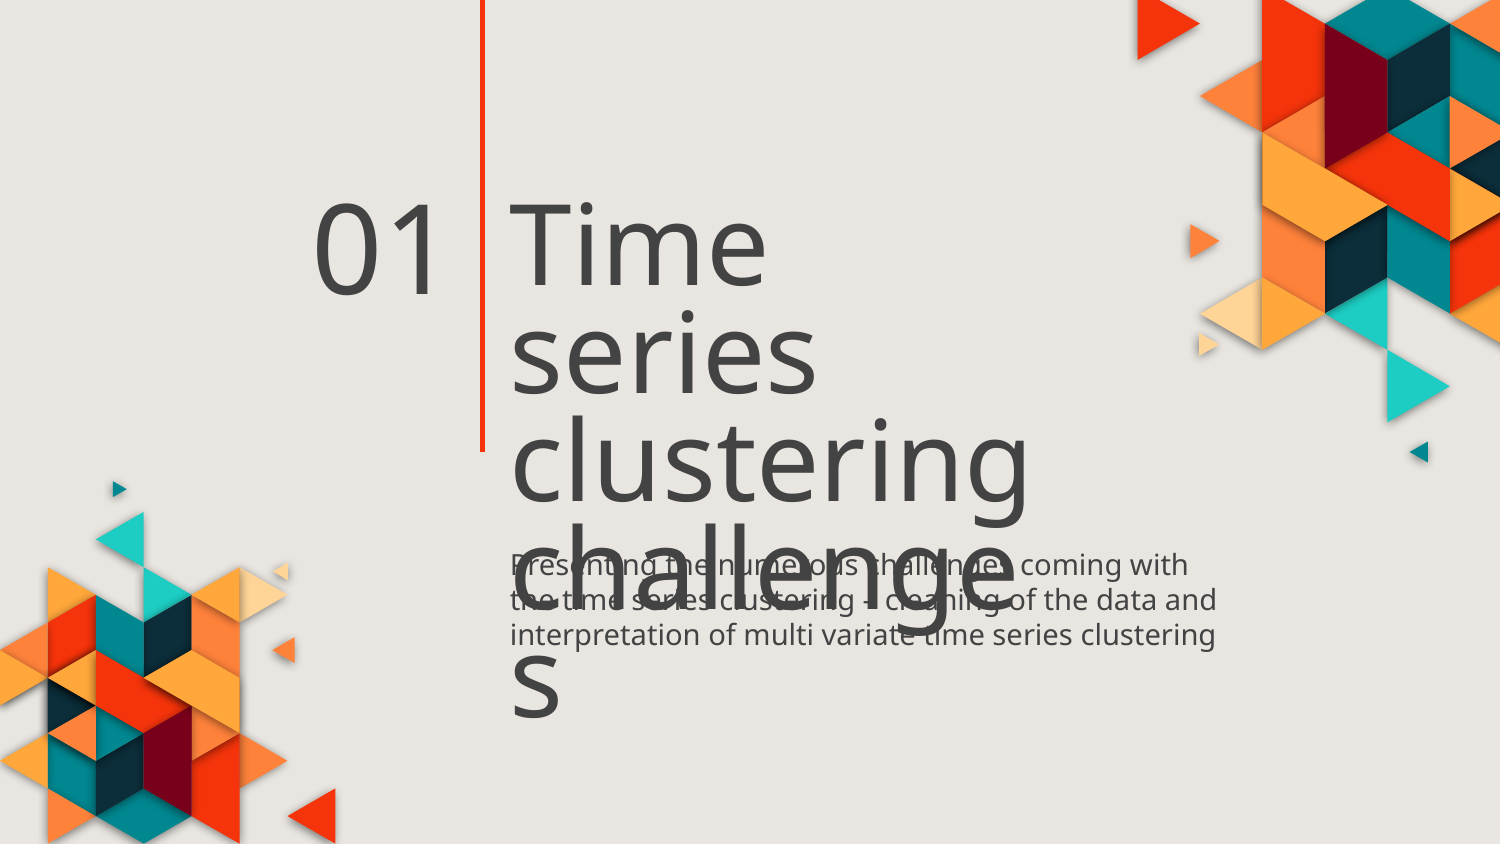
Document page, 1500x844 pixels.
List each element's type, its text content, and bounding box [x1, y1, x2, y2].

title 01 [229, 184, 470, 293]
subtitle Presenting the numerous challenges coming with the time series clustering – cleaning of the data and interpretation of multi variate time series clustering [494, 531, 1246, 627]
title Time series clustering challenges [494, 184, 1074, 403]
